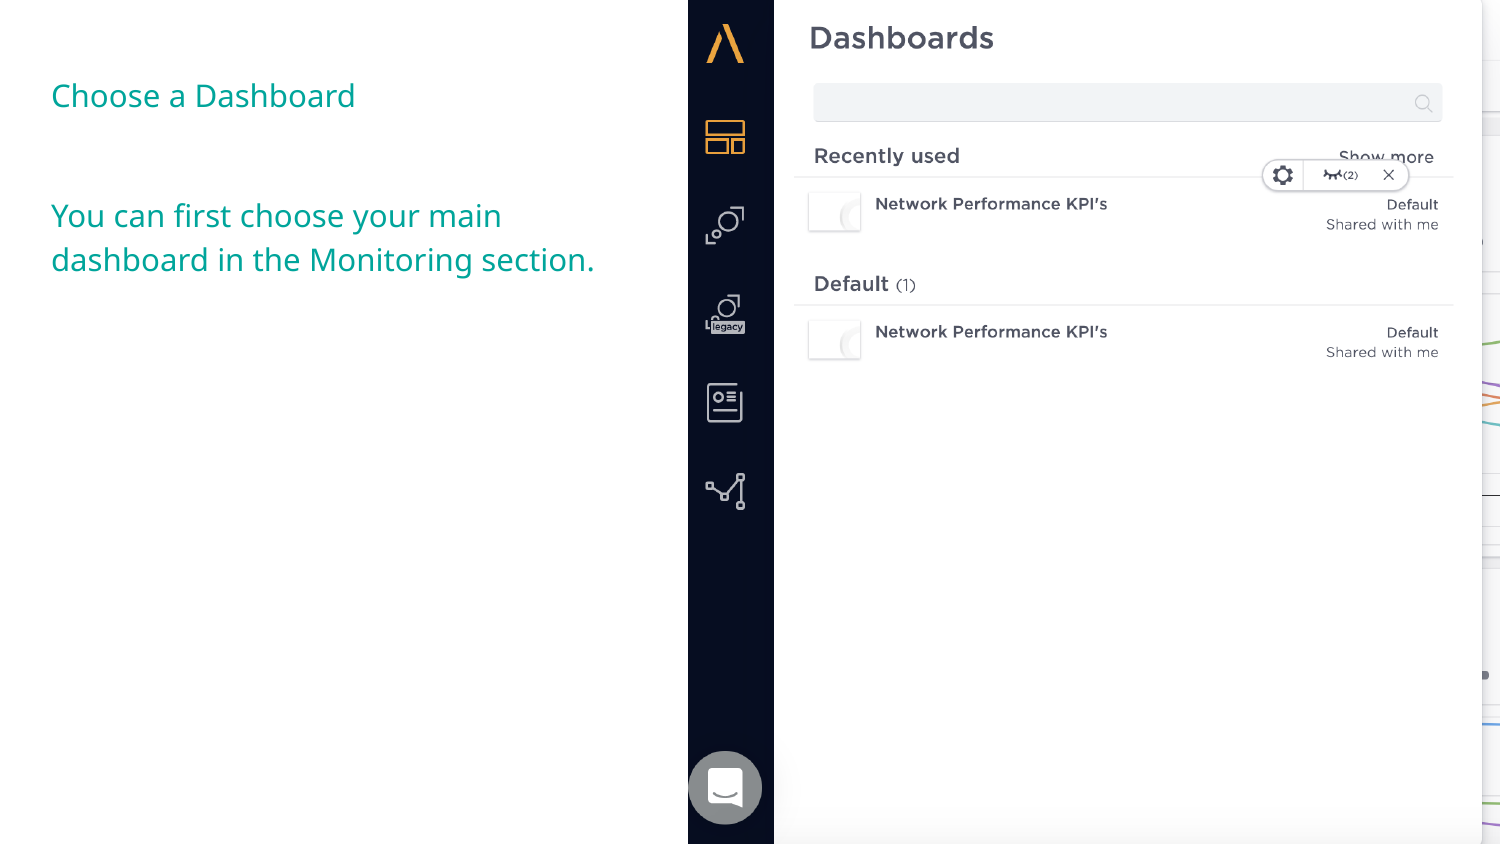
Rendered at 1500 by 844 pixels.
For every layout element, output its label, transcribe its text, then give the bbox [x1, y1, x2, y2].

title Choose a Dashboard [51, 72, 682, 167]
list You can first choose your main dashboard in the Monitoring section. [51, 189, 664, 750]
picture [687, 0, 1500, 844]
